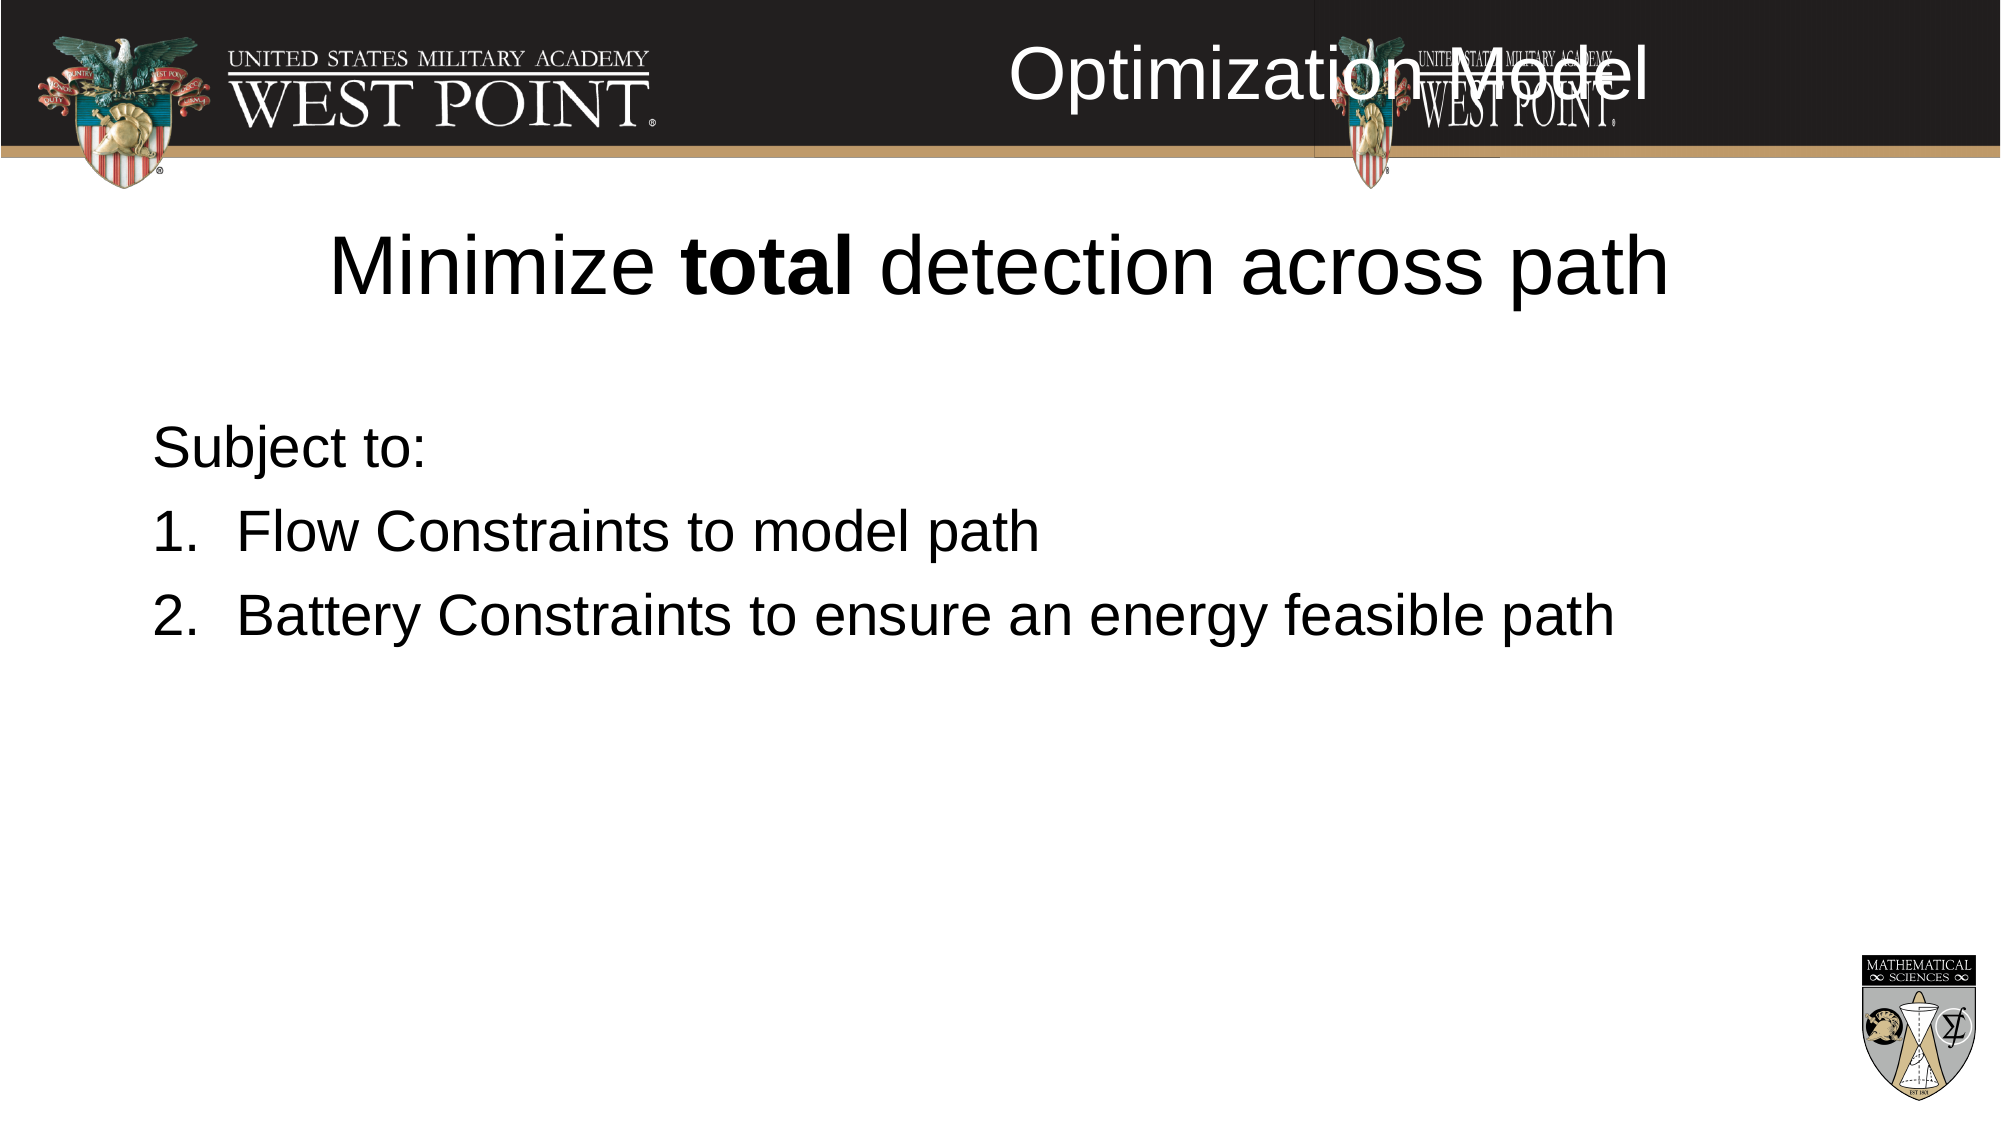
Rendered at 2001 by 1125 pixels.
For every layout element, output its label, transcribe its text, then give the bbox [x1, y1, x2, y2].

list Minimize total detection across path Subject to: Flow Constraints to model path Battery Constraints to ensure an energy feasible path [137, 215, 1863, 953]
picture [0, 0, 2001, 189]
title Optimization Model [711, 22, 1949, 129]
picture [1862, 955, 1976, 1101]
